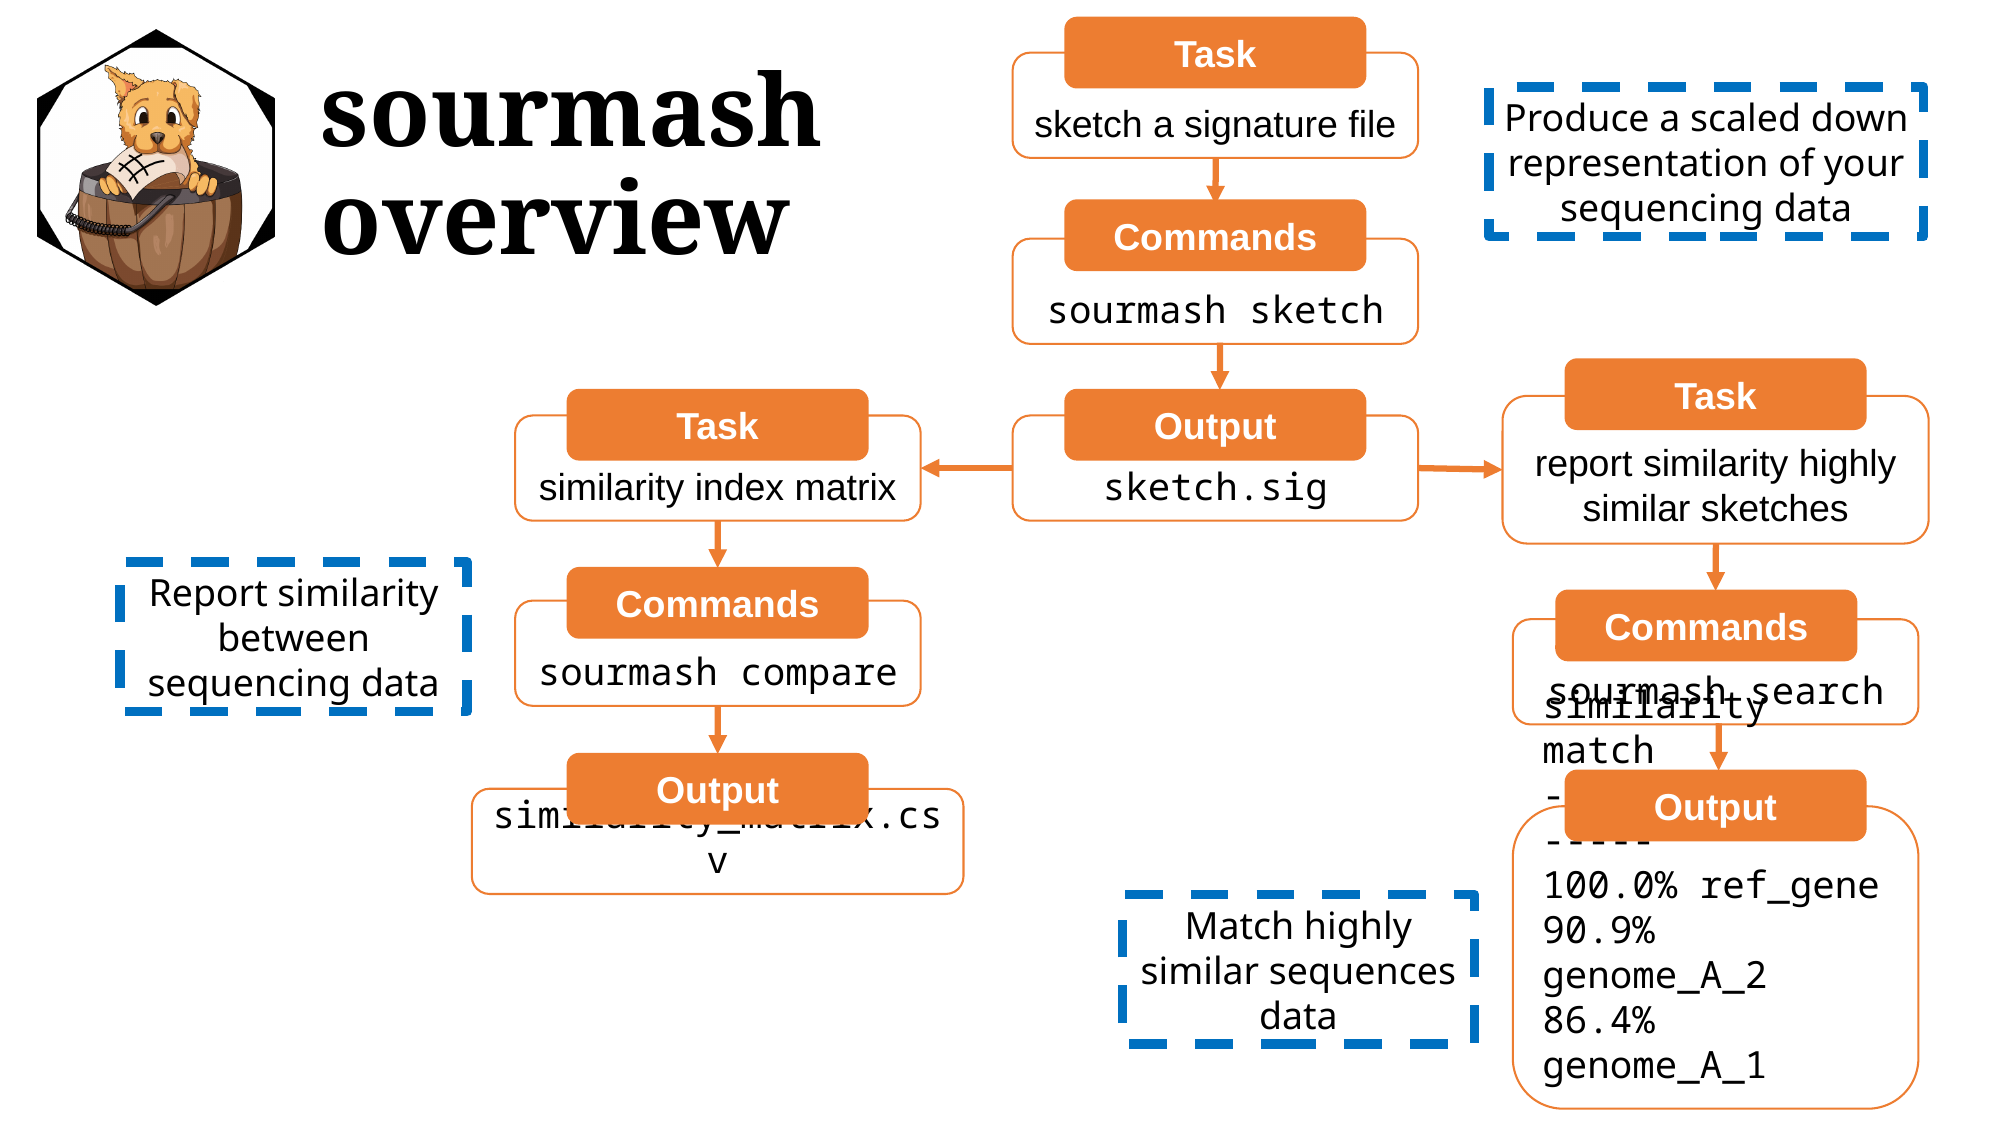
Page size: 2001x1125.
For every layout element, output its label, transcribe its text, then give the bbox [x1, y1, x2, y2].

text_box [1012, 17, 1419, 521]
picture [37, 29, 275, 306]
text_box sourmash overview [1419, 59, 1808, 278]
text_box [1502, 359, 1929, 1109]
text_box Produce a scaled down representation of your sequencing data [1489, 86, 1924, 237]
text_box Match highly similar sequences data [1122, 894, 1475, 1045]
text_box sourmash overview [305, 59, 1012, 278]
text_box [471, 389, 964, 894]
text_box Report similarity between sequencing data [120, 561, 468, 712]
